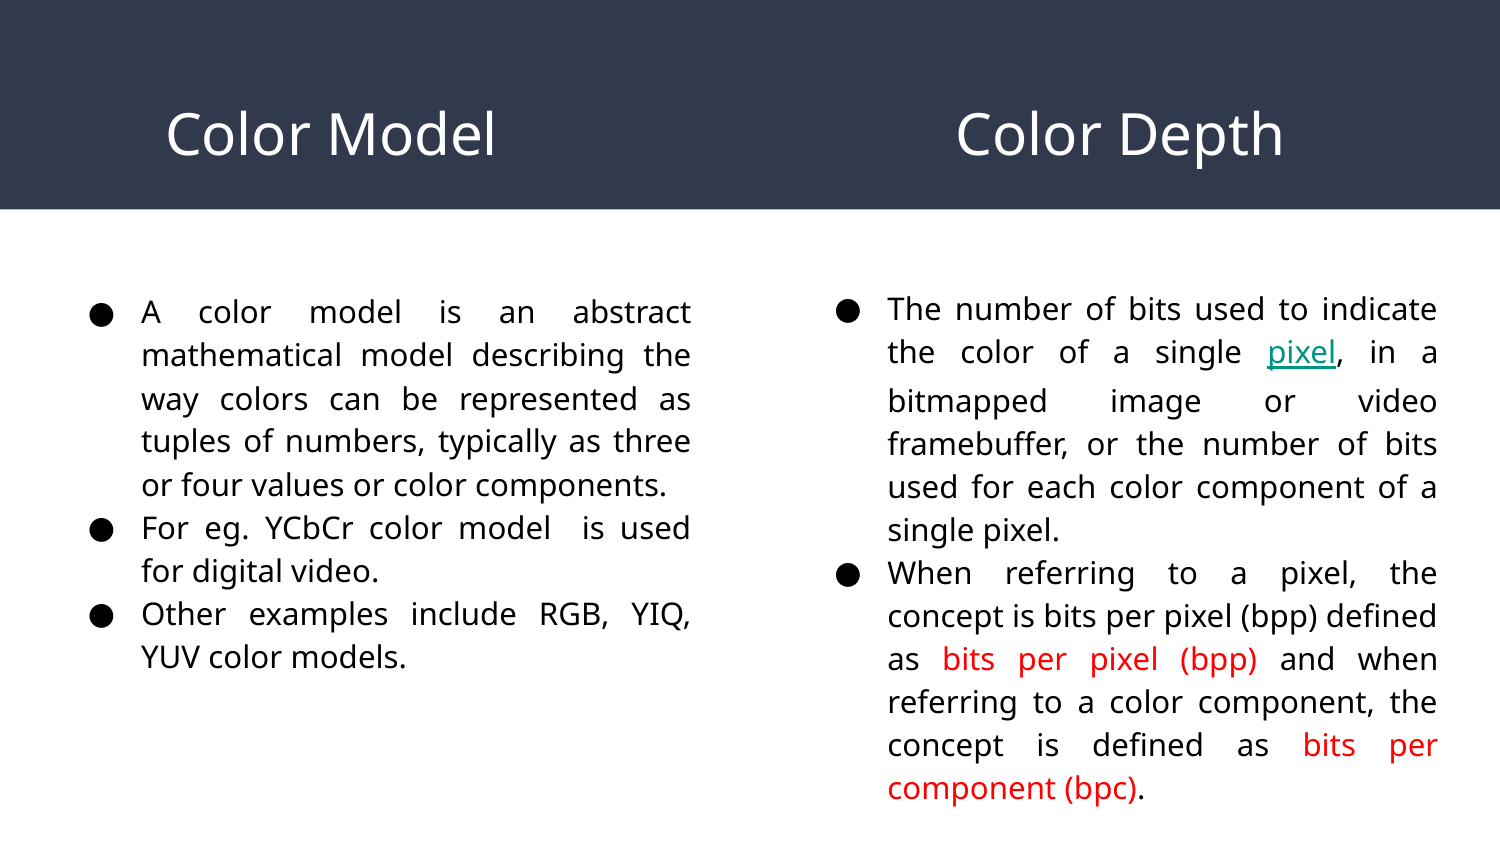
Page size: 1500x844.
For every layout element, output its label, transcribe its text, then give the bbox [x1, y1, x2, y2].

list A color model is an abstract mathematical model describing the way colors can be represented as tuples of numbers, typically as three or four values or color components. For eg. YCbCr color model is used for digital video. Other examples include RGB, YIQ, YUV color models. [51, 272, 708, 746]
title Color Model [150, 82, 621, 185]
title Color Depth [812, 82, 1429, 185]
list The number of bits used to indicate the color of a single pixel, in a bitmapped image or video framebuffer, or the number of bits used for each color component of a single pixel. When referring to a pixel, the concept is bits per pixel (bpp) defined as bits per pixel (bpp) and when referring to a color component, the concept is defined as bits per component (bpc). [797, 268, 1454, 718]
